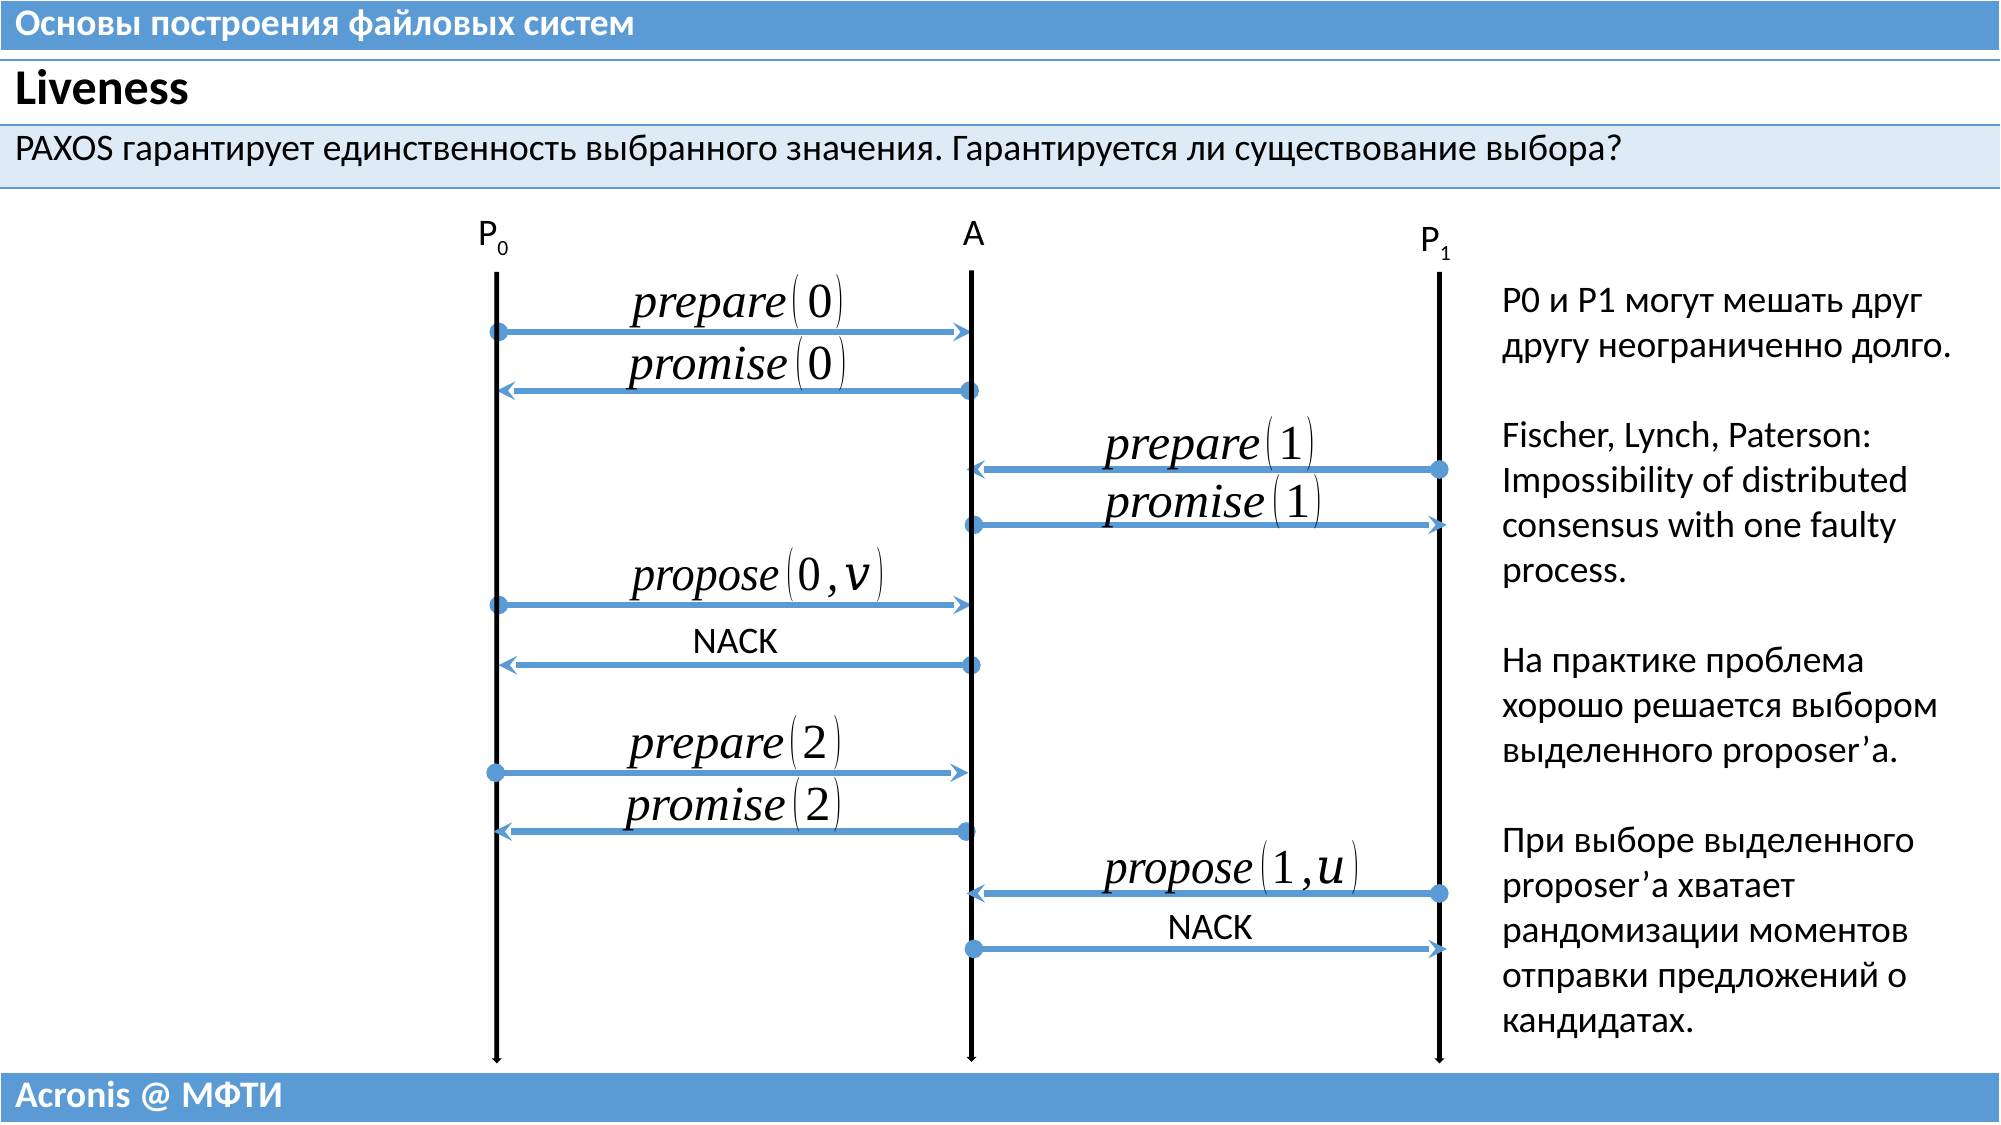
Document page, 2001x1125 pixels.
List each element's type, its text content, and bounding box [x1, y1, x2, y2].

text_box [1436, 528, 1443, 884]
text_box A [948, 201, 1000, 261]
table_cell PAXOS гарантирует единственность выбранного значения. Гарантируется ли существование выбора? [0, 126, 2000, 187]
text_box P0 [463, 201, 524, 267]
text_box [1436, 273, 1443, 460]
text_box [965, 957, 978, 1063]
text_box [968, 895, 975, 941]
text_box NACK [677, 608, 793, 665]
text_box NACK [1152, 949, 1268, 955]
table_header Acronis @ МФТИ [1, 1073, 1999, 1122]
text_box [493, 271, 500, 764]
text_box [968, 470, 975, 892]
text_box [1433, 952, 1446, 1065]
text_box [1436, 479, 1443, 522]
text_box P1 [1405, 206, 1466, 273]
table_header Liveness [0, 61, 2000, 124]
text_box [493, 782, 500, 831]
text_box NACK [1152, 894, 1268, 948]
text_box [490, 832, 503, 1065]
table_header Основы построения файловых систем [1, 1, 1999, 50]
text_box [1436, 903, 1443, 946]
text_box [968, 269, 975, 469]
text_box P0 и P1 могут мешать друг другу неограниченно долго. Fischer, Lynch, Paterson: Impossibility of distributed consensus with one faulty process. На практике проблема хорошо решается выбором выделенного proposer’а. При выборе выделенного proposer’а хватает рандомизации моментов отправки предложений о кандидатах. [1487, 267, 2000, 1047]
